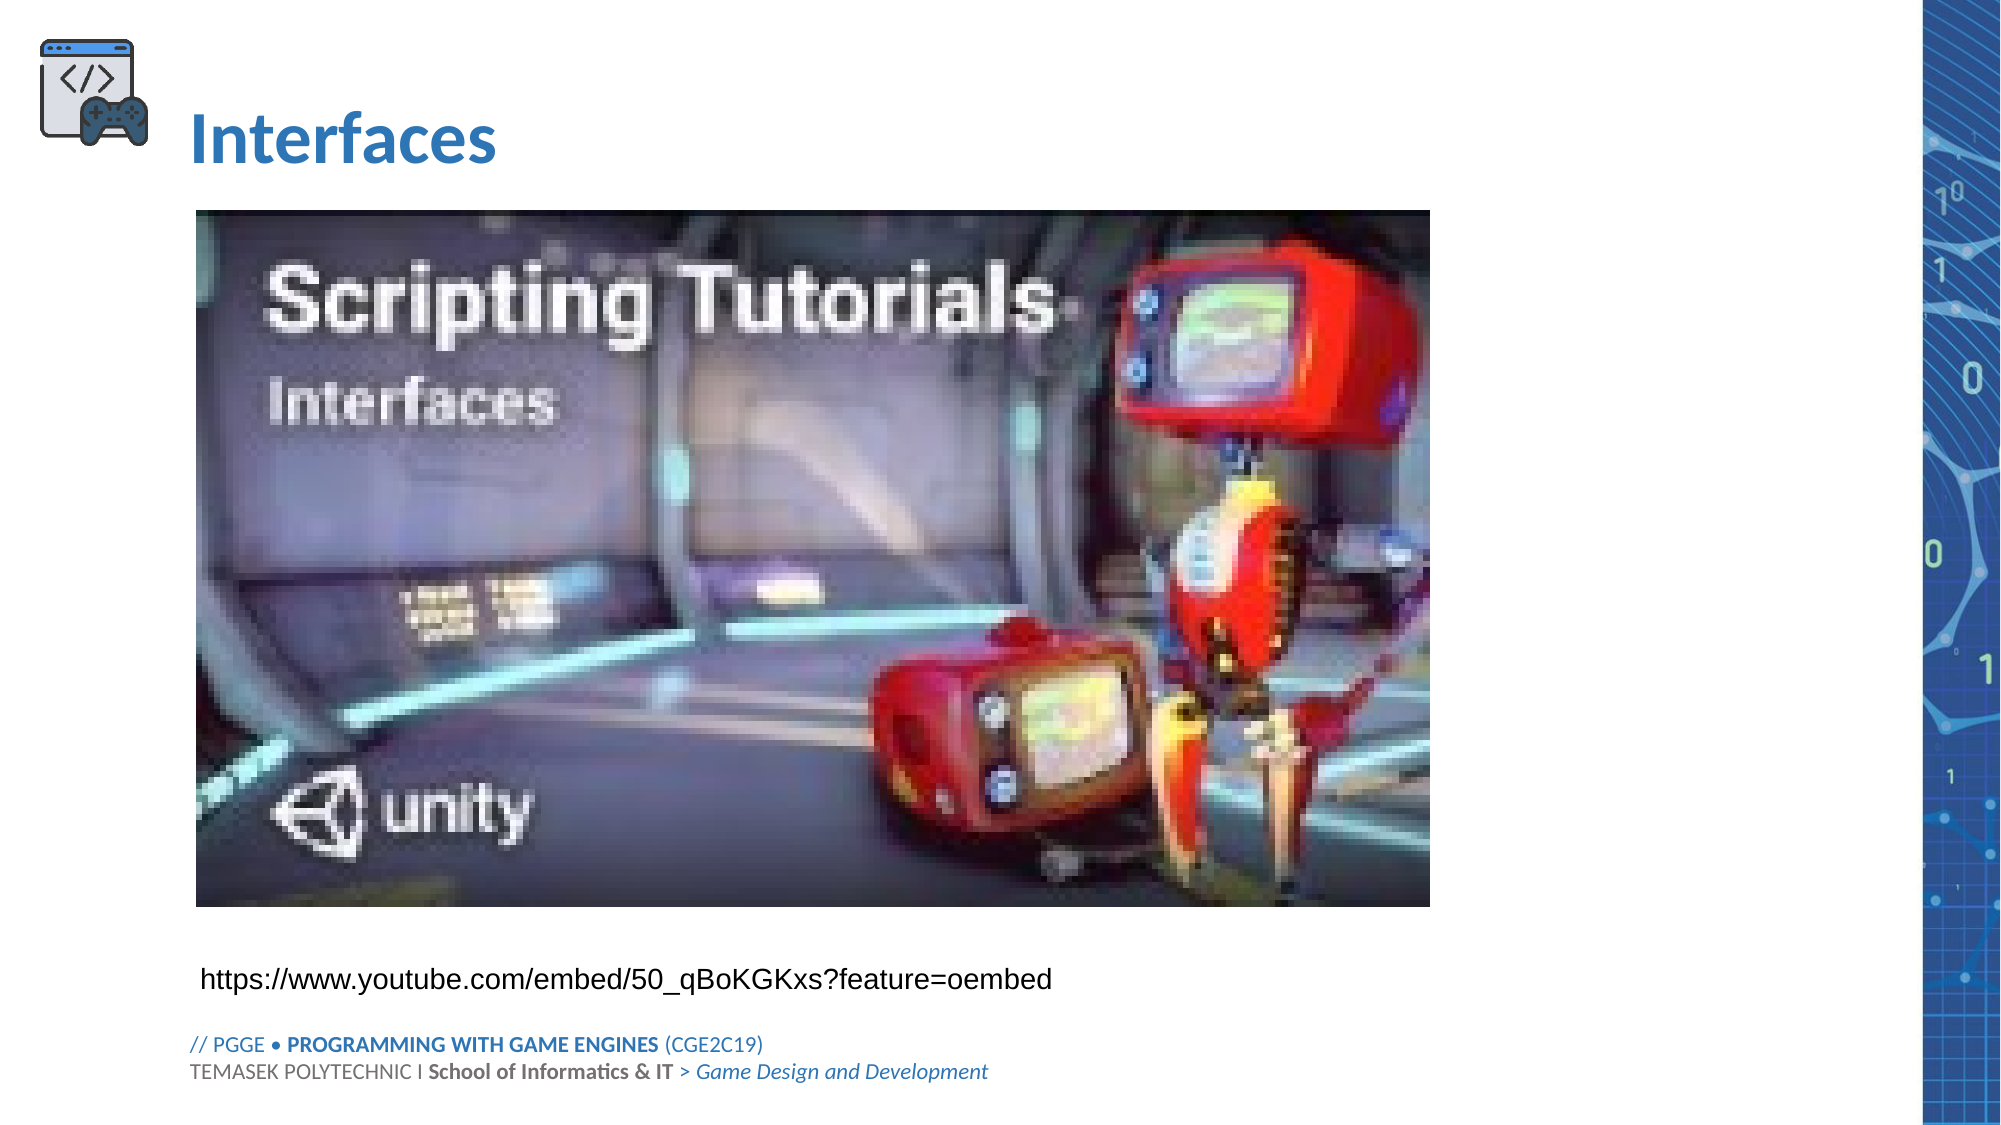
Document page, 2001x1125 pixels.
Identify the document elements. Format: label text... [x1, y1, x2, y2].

text_box https://www.youtube.com/embed/50_qBoKGKxs?feature=oembed [185, 952, 1186, 1003]
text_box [195, 209, 1431, 908]
picture [0, 0, 2001, 1125]
title Interfaces [174, 93, 1853, 184]
